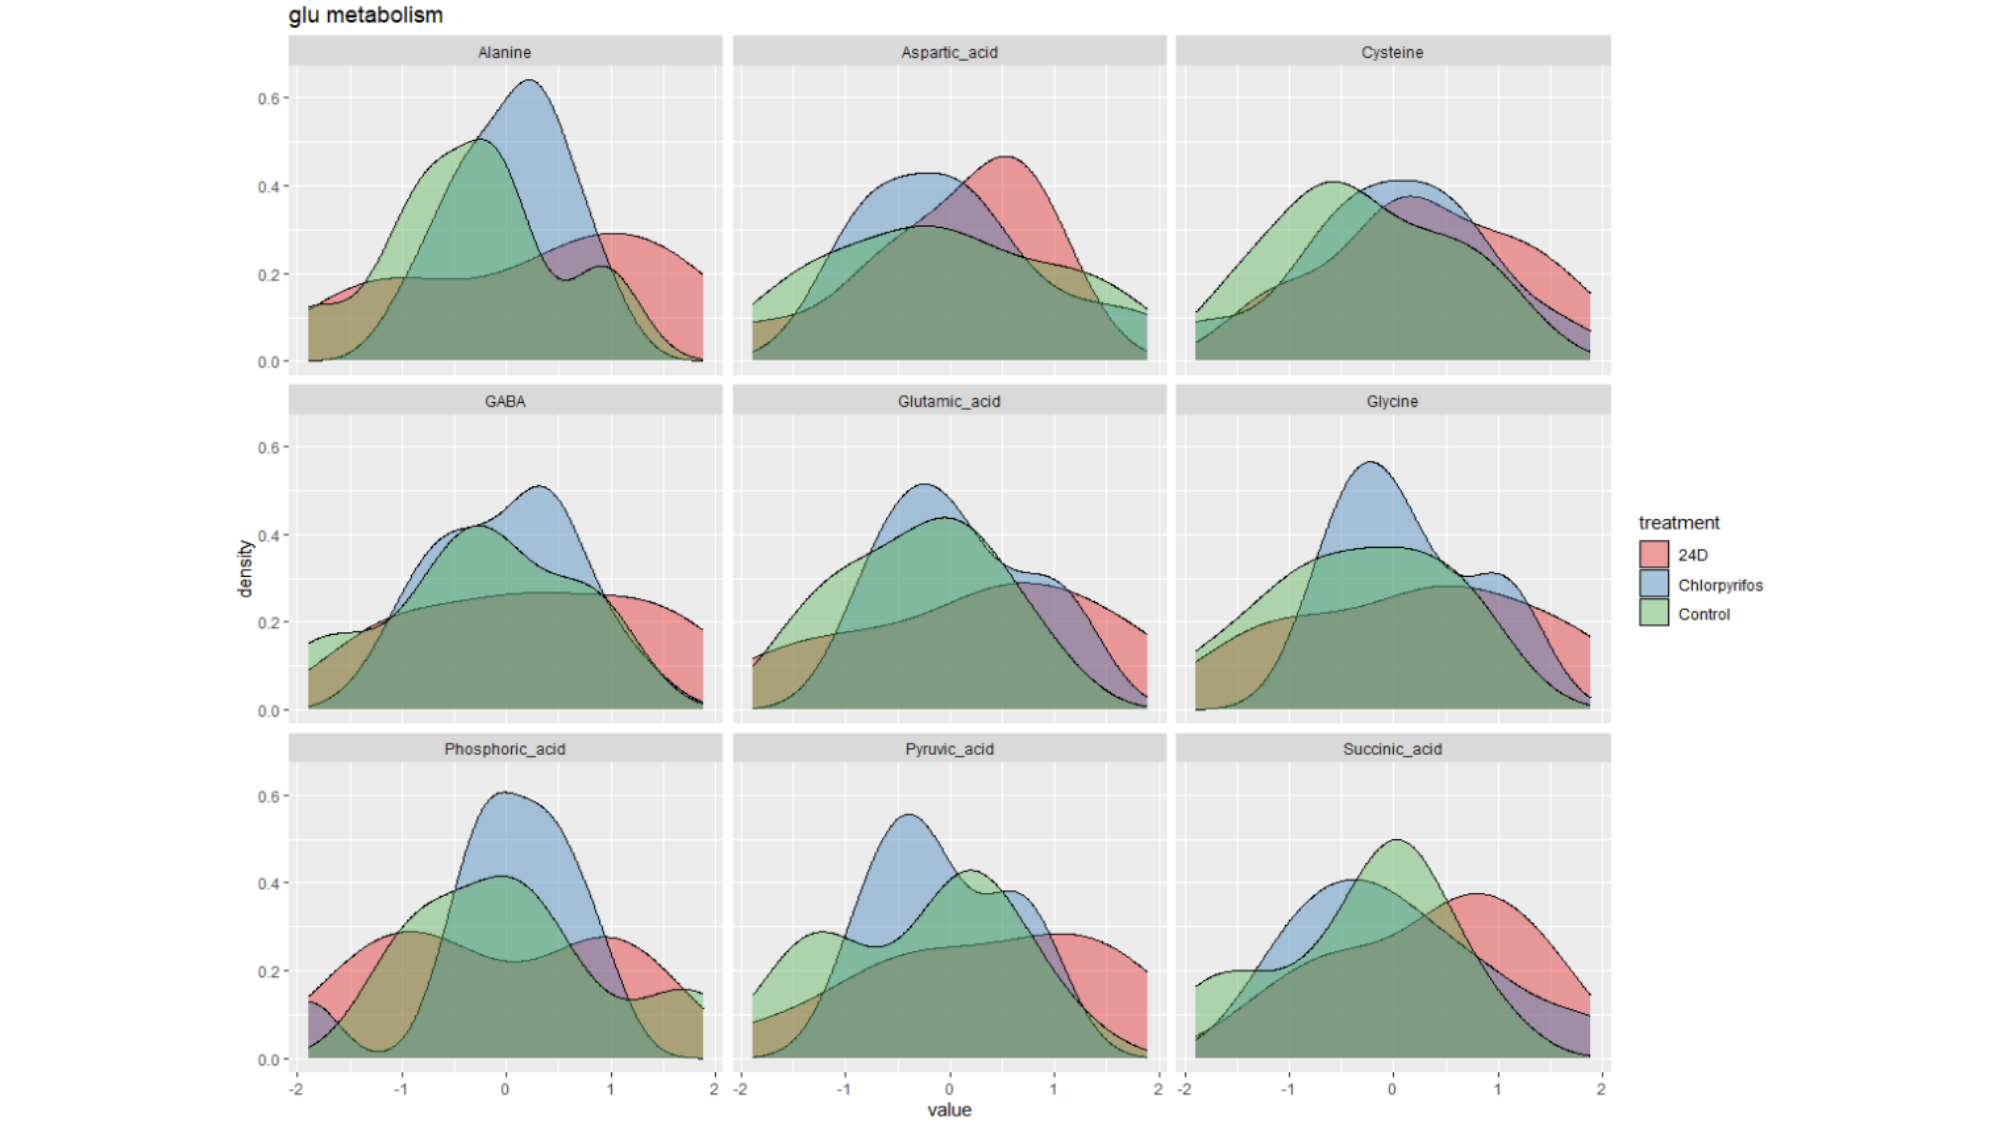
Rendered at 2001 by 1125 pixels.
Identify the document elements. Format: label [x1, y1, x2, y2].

picture [228, 0, 1772, 1125]
